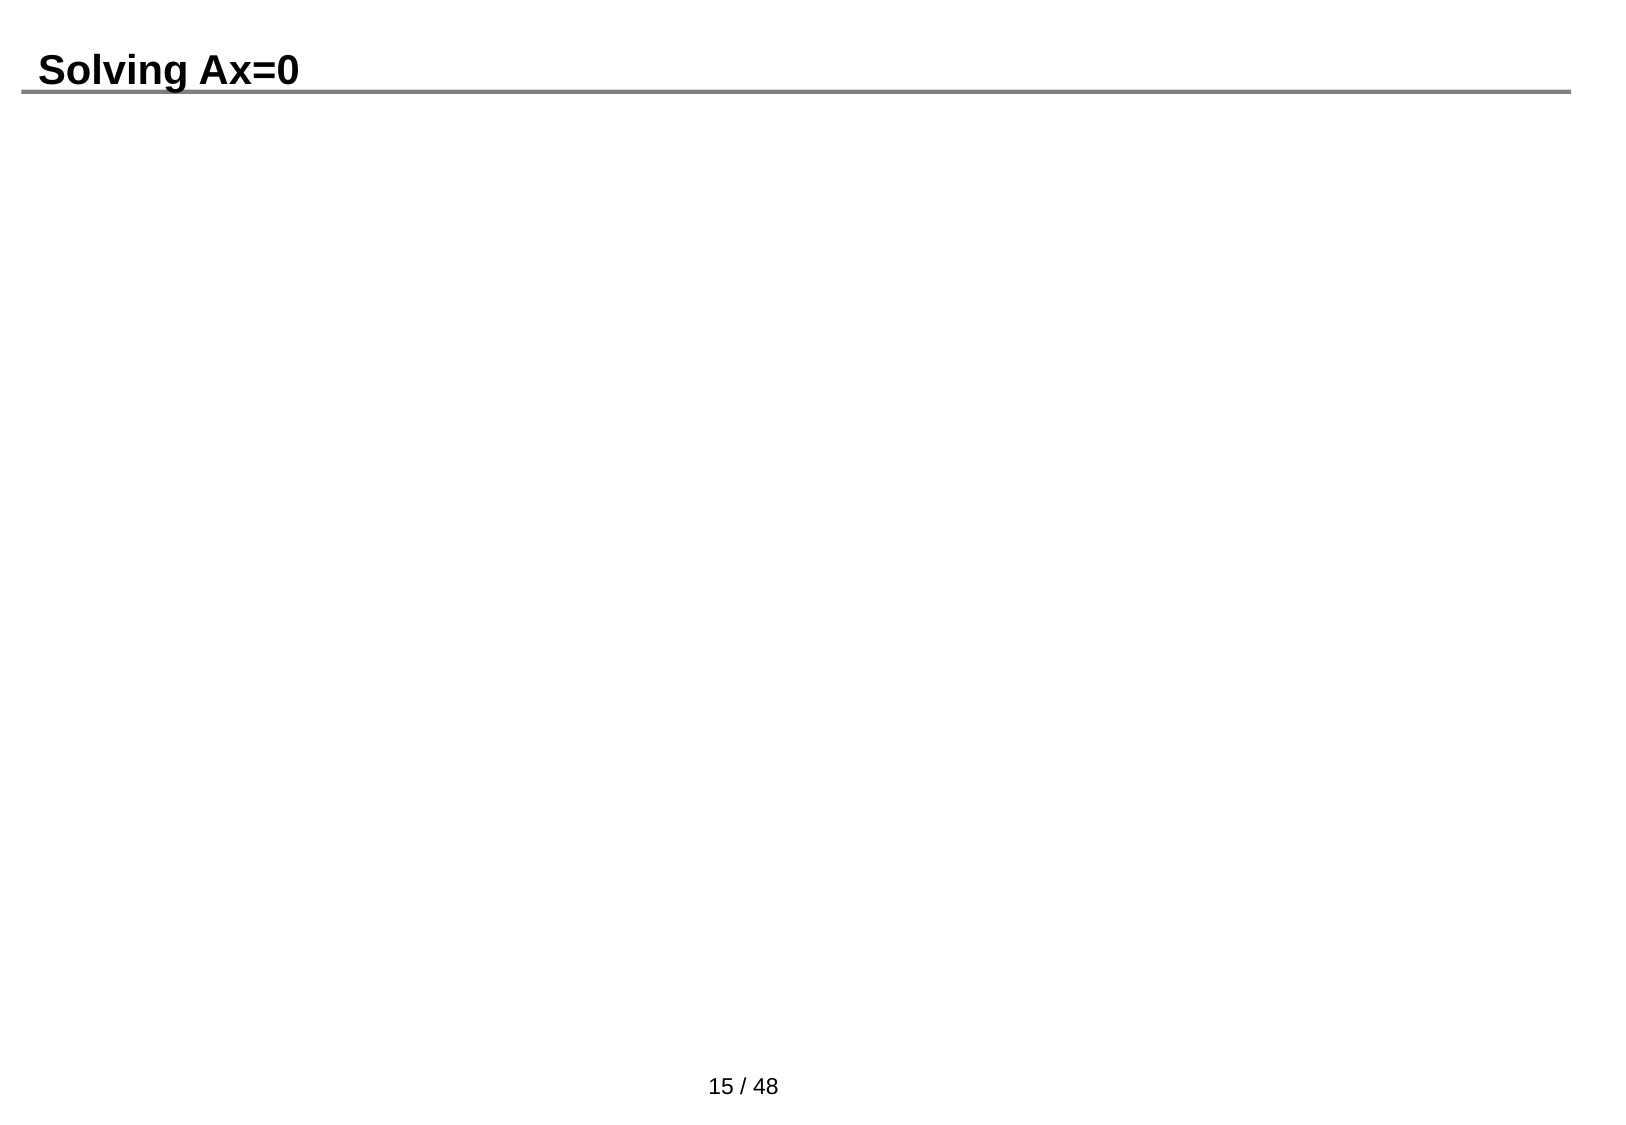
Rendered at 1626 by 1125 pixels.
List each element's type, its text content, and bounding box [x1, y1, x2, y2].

title Solving Ax=0 [22, 21, 1179, 91]
